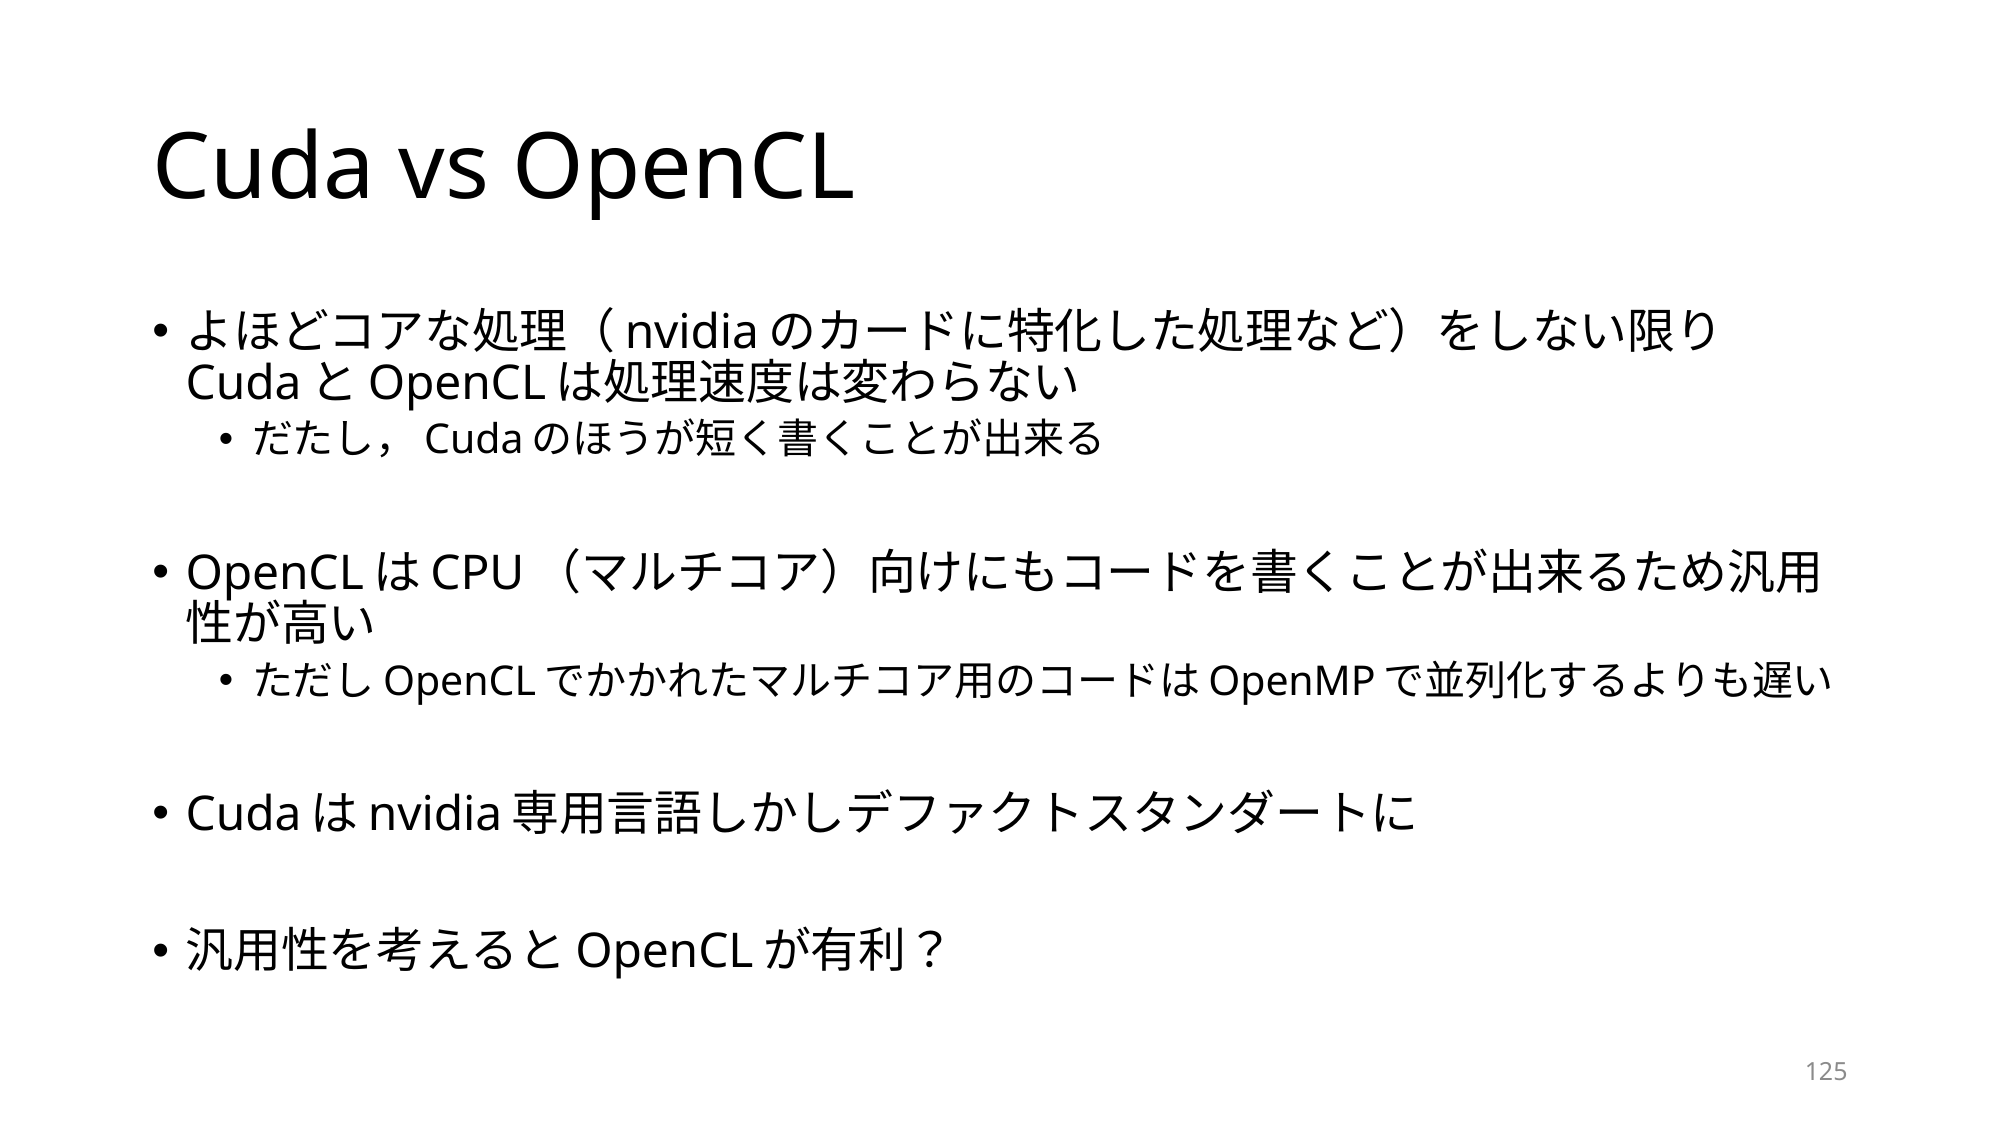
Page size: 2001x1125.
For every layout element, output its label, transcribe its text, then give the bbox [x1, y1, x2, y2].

title Cuda vs OpenCL [137, 59, 1863, 278]
list よほどコアな処理（nvidiaのカードに特化した処理など）をしない限りCudaとOpenCLは処理速度は変わらない だたし，Cudaのほうが短く書くことが出来る OpenCLはCPU（マルチコア）向けにもコードを書くことが出来るため汎用性が高い ただしOpenCLでかかれたマルチコア用のコードはOpenMPで並列化するよりも遅い Cudaはnvidia専用言語しかしデファクトスタンダートに 汎用性を考えるとOpenCLが有利？ [137, 299, 1863, 1014]
slide_number 125 [1412, 1042, 1863, 1103]
